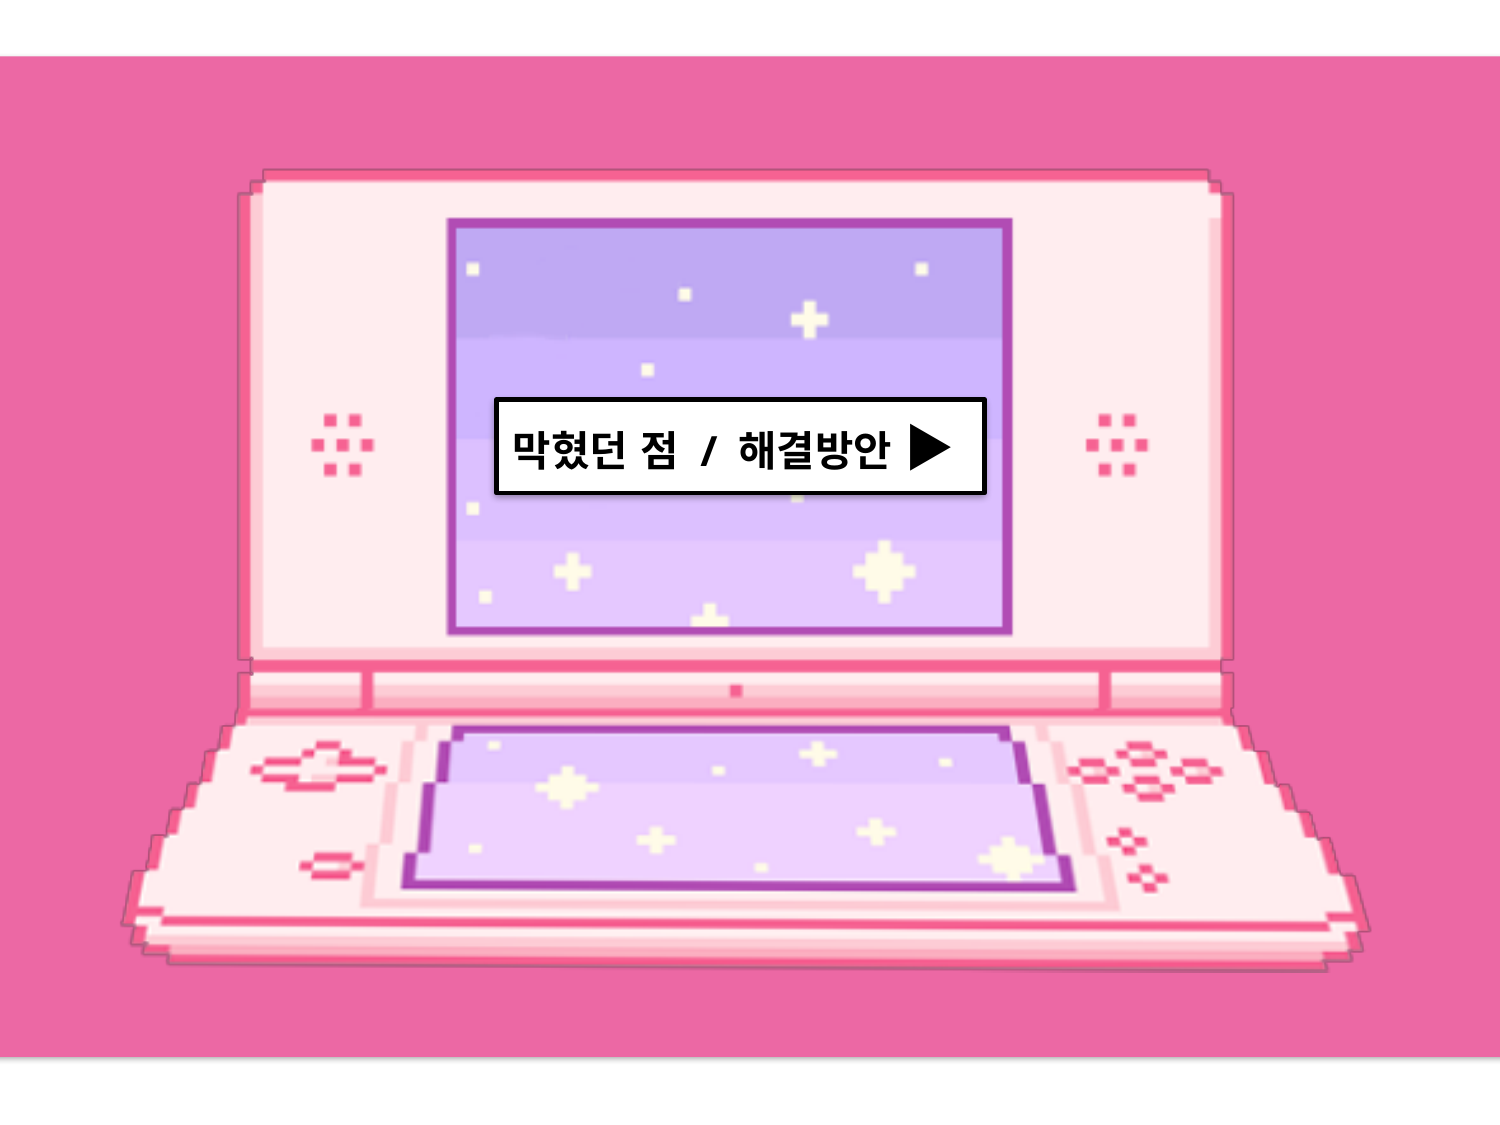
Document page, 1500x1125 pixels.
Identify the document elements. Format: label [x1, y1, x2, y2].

text_box [0, 56, 1500, 1058]
picture [119, 168, 1374, 974]
